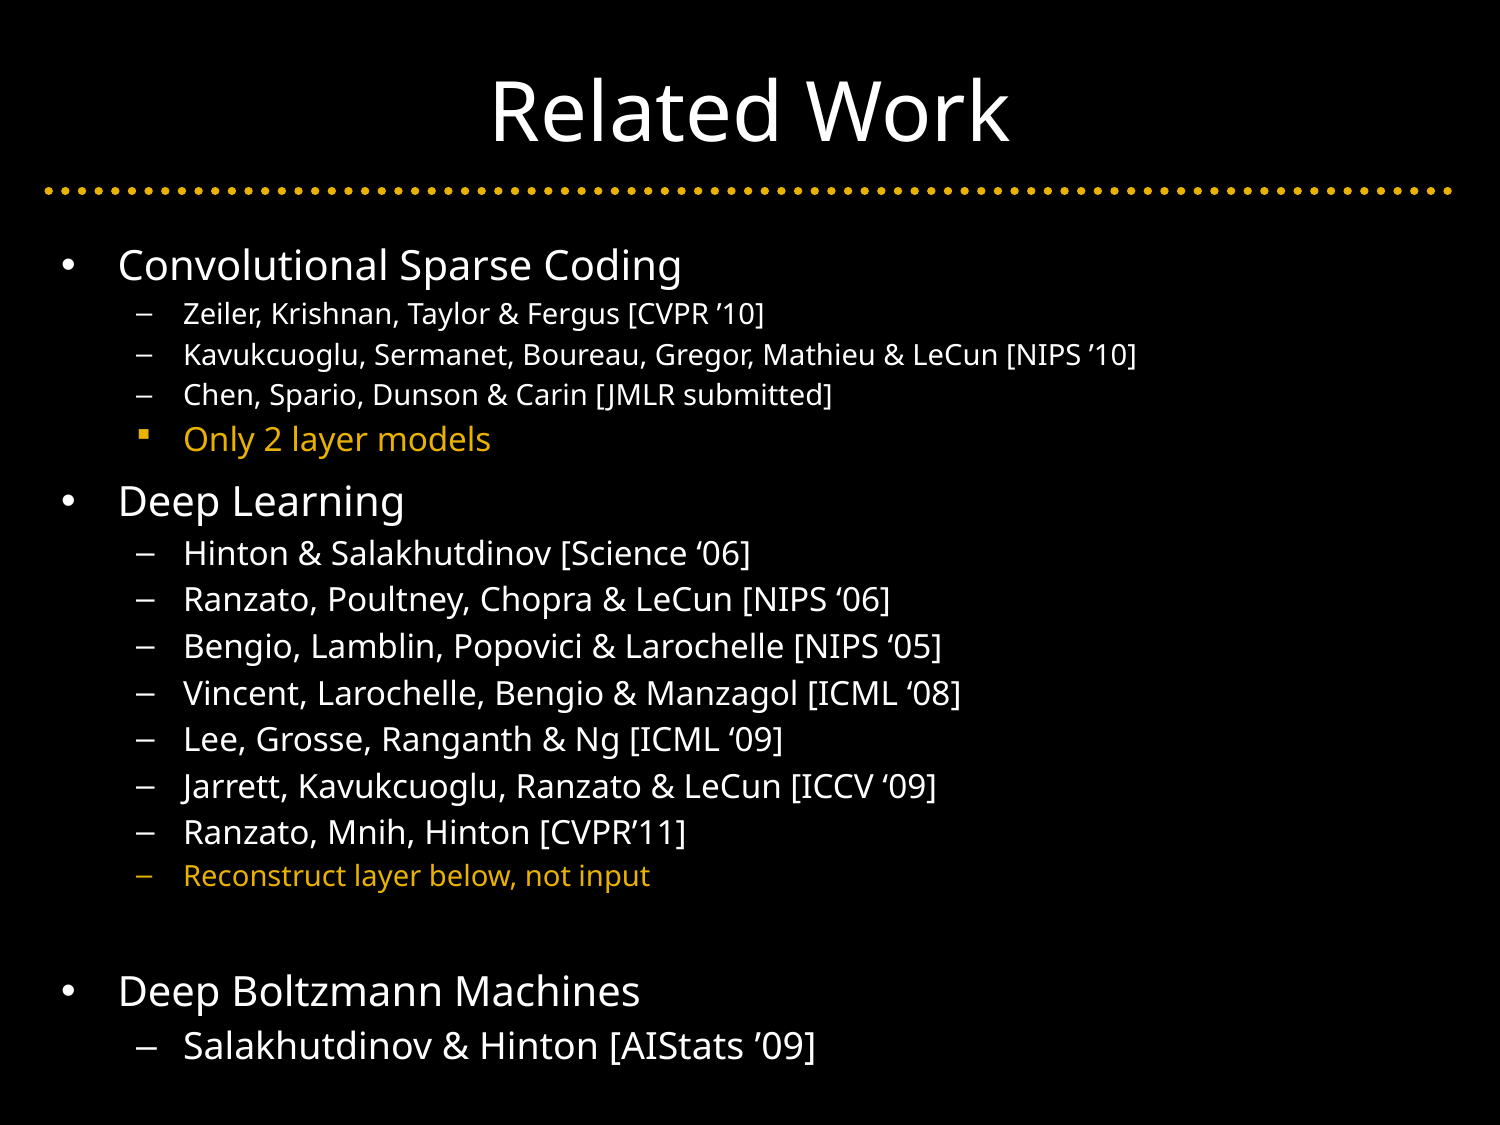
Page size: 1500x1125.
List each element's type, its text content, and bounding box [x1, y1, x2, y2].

list Convolutional Sparse Coding Zeiler, Krishnan, Taylor & Fergus [CVPR ’10] Kavukcuoglu, Sermanet, Boureau, Gregor, Mathieu & LeCun [NIPS ’10] Chen, Spario, Dunson & Carin [JMLR submitted] Only 2 layer models Deep Learning Hinton & Salakhutdinov [Science ‘06] Ranzato, Poultney, Chopra & LeCun [NIPS ‘06] Bengio, Lamblin, Popovici & Larochelle [NIPS ‘05] Vincent, Larochelle, Bengio & Manzagol [ICML ‘08] Lee, Grosse, Ranganth & Ng [ICML ‘09] Jarrett, Kavukcuoglu, Ranzato & LeCun [ICCV ‘09] Ranzato, Mnih, Hinton [CVPR’11] Reconstruct layer below, not input Deep Boltzmann Machines Salakhutdinov & Hinton [AIStats ’09] [46, 231, 1456, 1125]
title Related Work [75, 13, 1425, 190]
